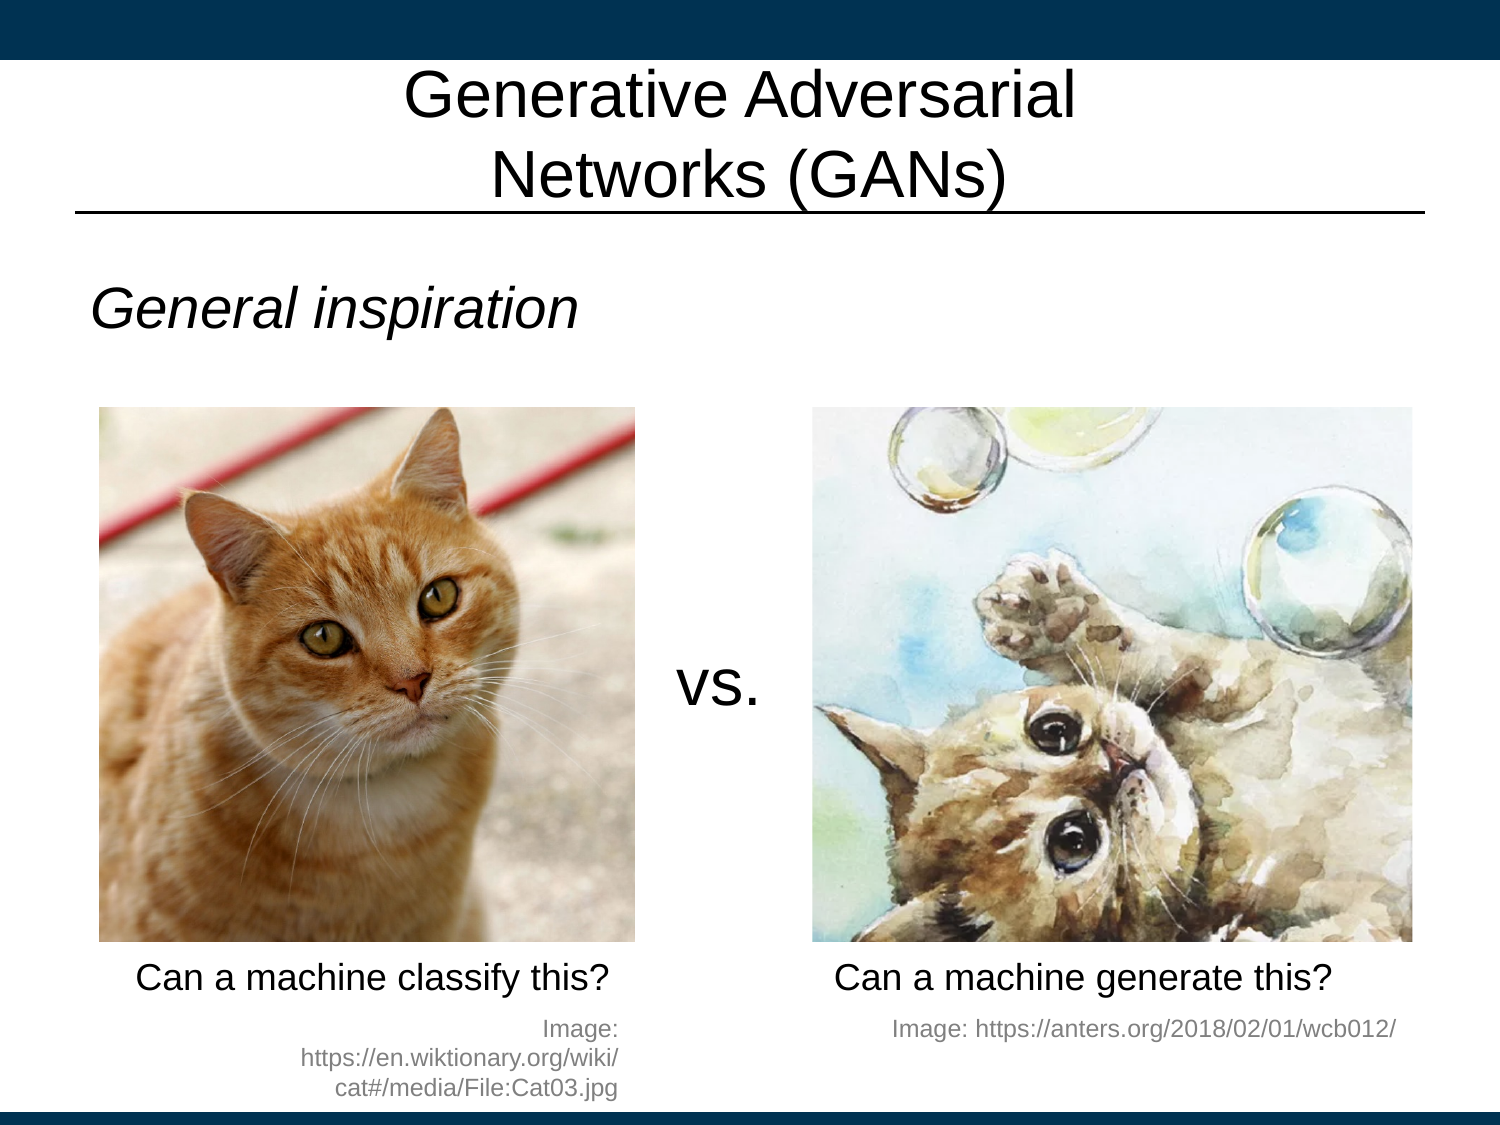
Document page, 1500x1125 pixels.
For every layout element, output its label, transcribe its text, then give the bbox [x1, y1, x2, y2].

text_box Image: https://en.wiktionary.org/wiki/cat#/media/File:Cat03.jpg [274, 1008, 635, 1113]
text_box vs. [661, 631, 785, 719]
picture [99, 407, 635, 942]
text_box Can a machine classify this? [105, 945, 640, 1008]
title Generative Adversarial Networks (GANs) [75, 37, 1425, 225]
text_box Can a machine generate this? [741, 945, 1425, 1011]
text_box Image: https://anters.org/2018/02/01/wcb012/ [729, 1004, 1413, 1045]
text_box General inspiration [74, 262, 1425, 350]
picture [812, 407, 1413, 942]
